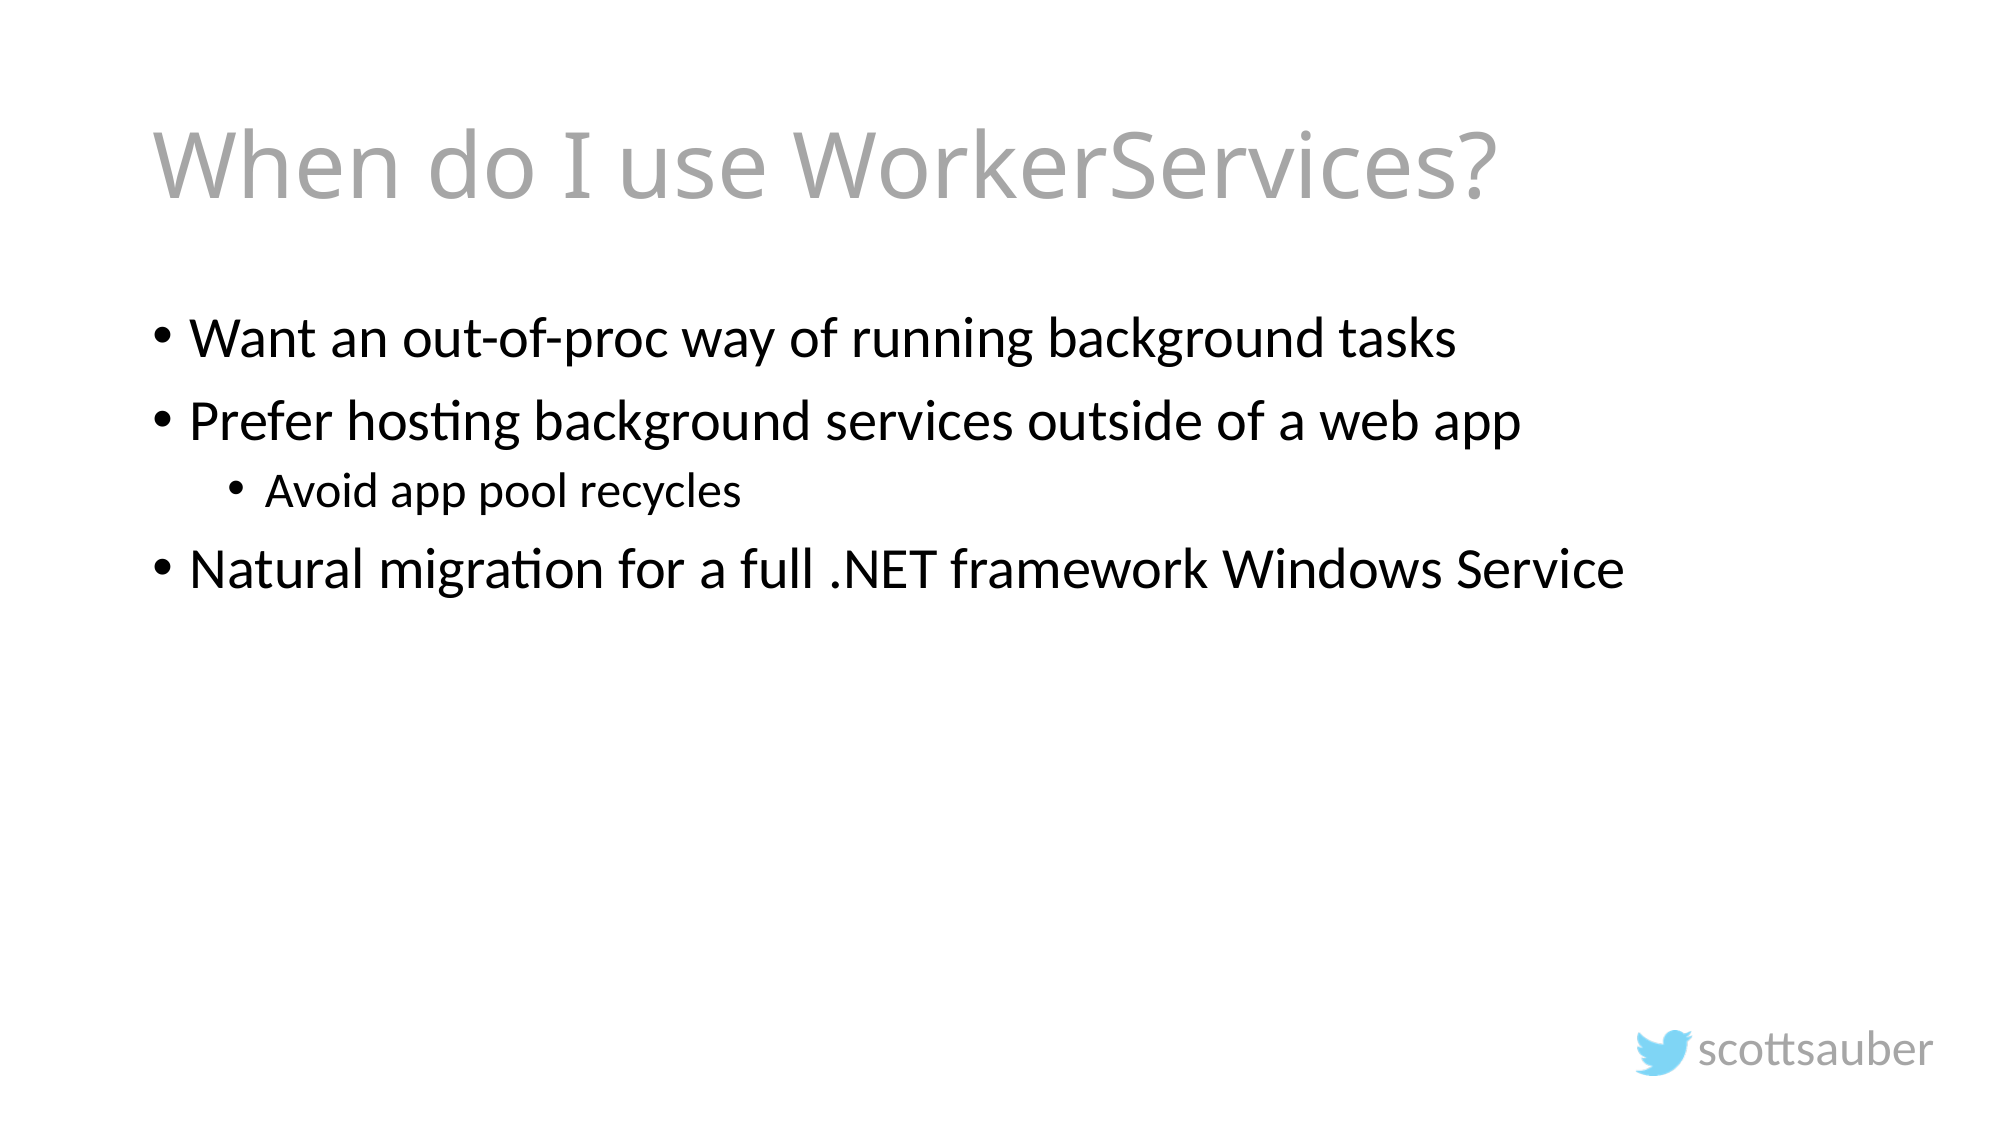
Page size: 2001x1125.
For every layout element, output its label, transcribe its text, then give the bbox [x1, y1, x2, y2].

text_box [1635, 1014, 1986, 1093]
list Want an out-of-proc way of running background tasks Prefer hosting background services outside of a web app Avoid app pool recycles Natural migration for a full .NET framework Windows Service [137, 299, 1863, 1084]
title When do I use WorkerServices? [137, 59, 1863, 278]
